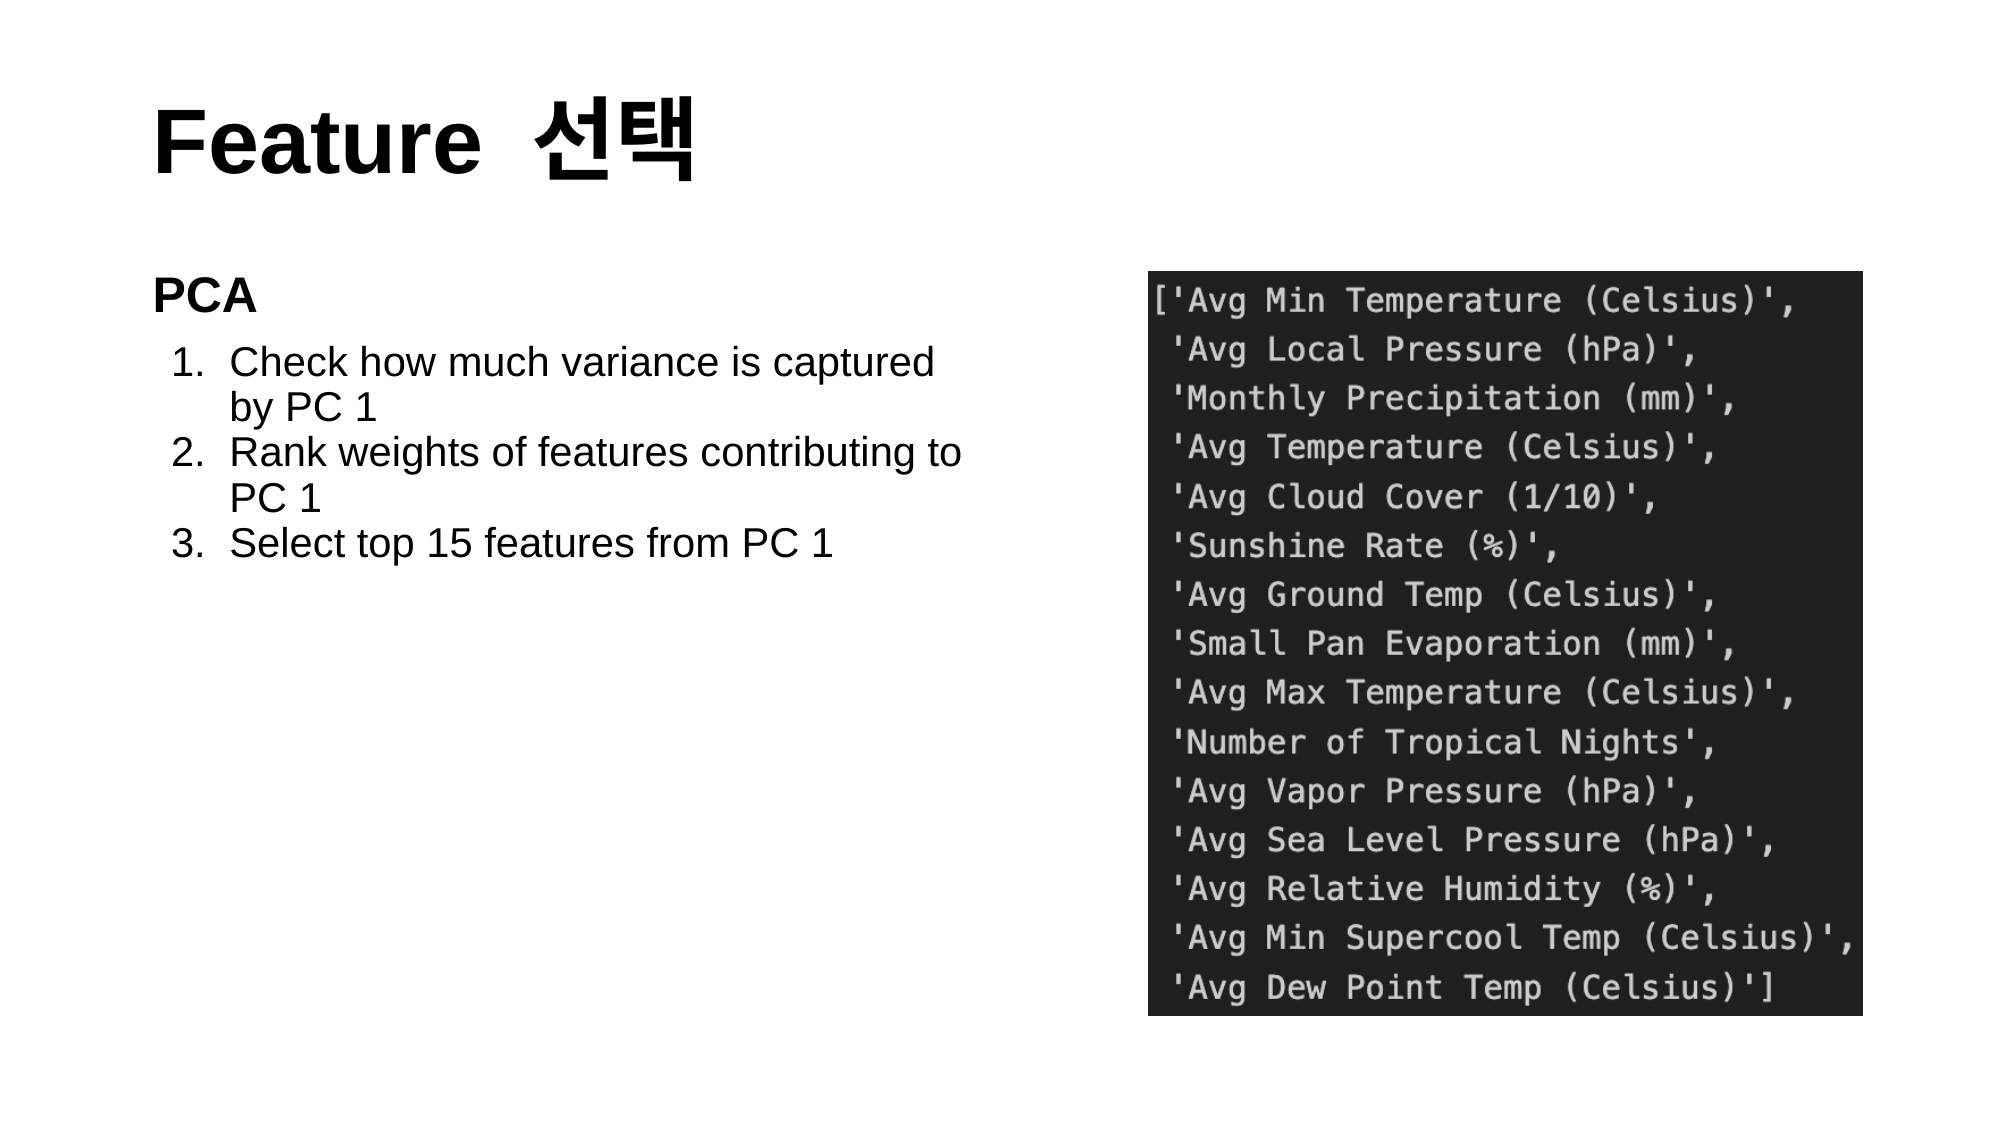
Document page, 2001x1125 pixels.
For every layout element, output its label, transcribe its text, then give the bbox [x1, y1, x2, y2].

picture [1147, 271, 1863, 1016]
title Feature 선택 [137, 59, 1863, 227]
list Check how much variance is captured by PC 1 Rank weights of features contributing to PC 1 Select top 15 features from PC 1 [139, 333, 986, 1016]
list PCA [137, 233, 1863, 332]
